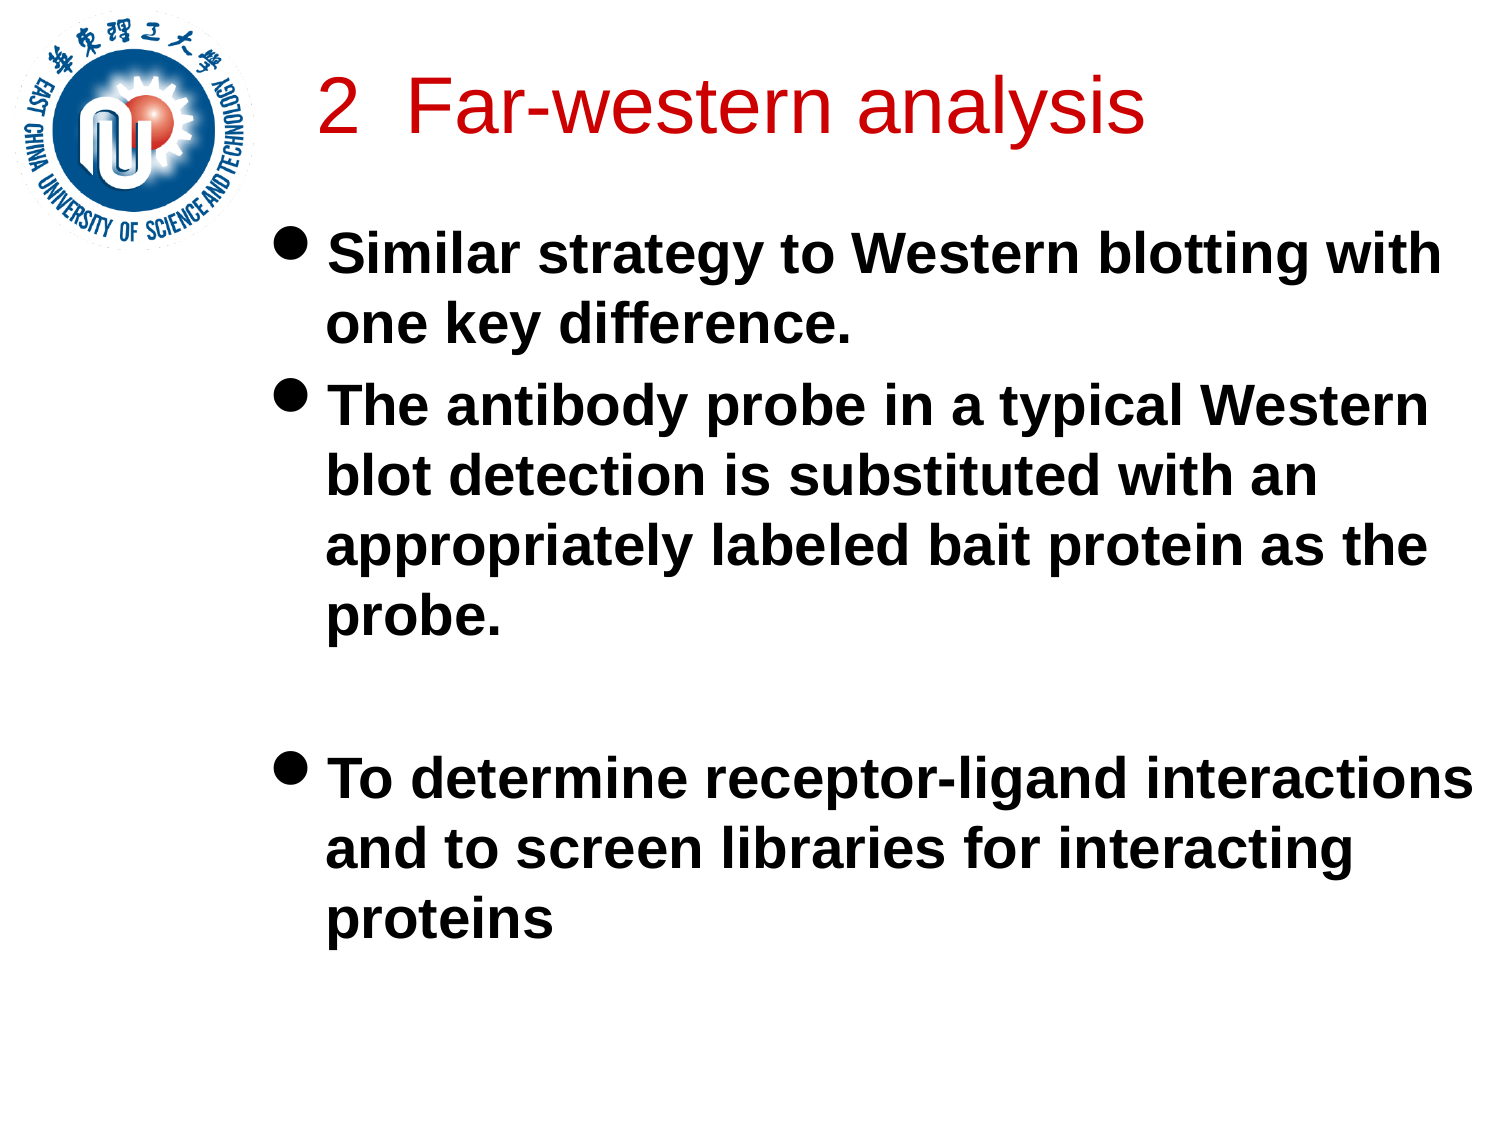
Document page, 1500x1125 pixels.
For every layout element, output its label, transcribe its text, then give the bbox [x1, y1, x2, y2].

list Similar strategy to Western blotting with one key difference. The antibody probe in a typical Western blot detection is substituted with an appropriately labeled bait protein as the probe. To determine receptor-ligand interactions and to screen libraries for interacting proteins [253, 208, 1500, 983]
title 2 Far-western analysis [301, 45, 1425, 158]
picture [13, 9, 254, 250]
